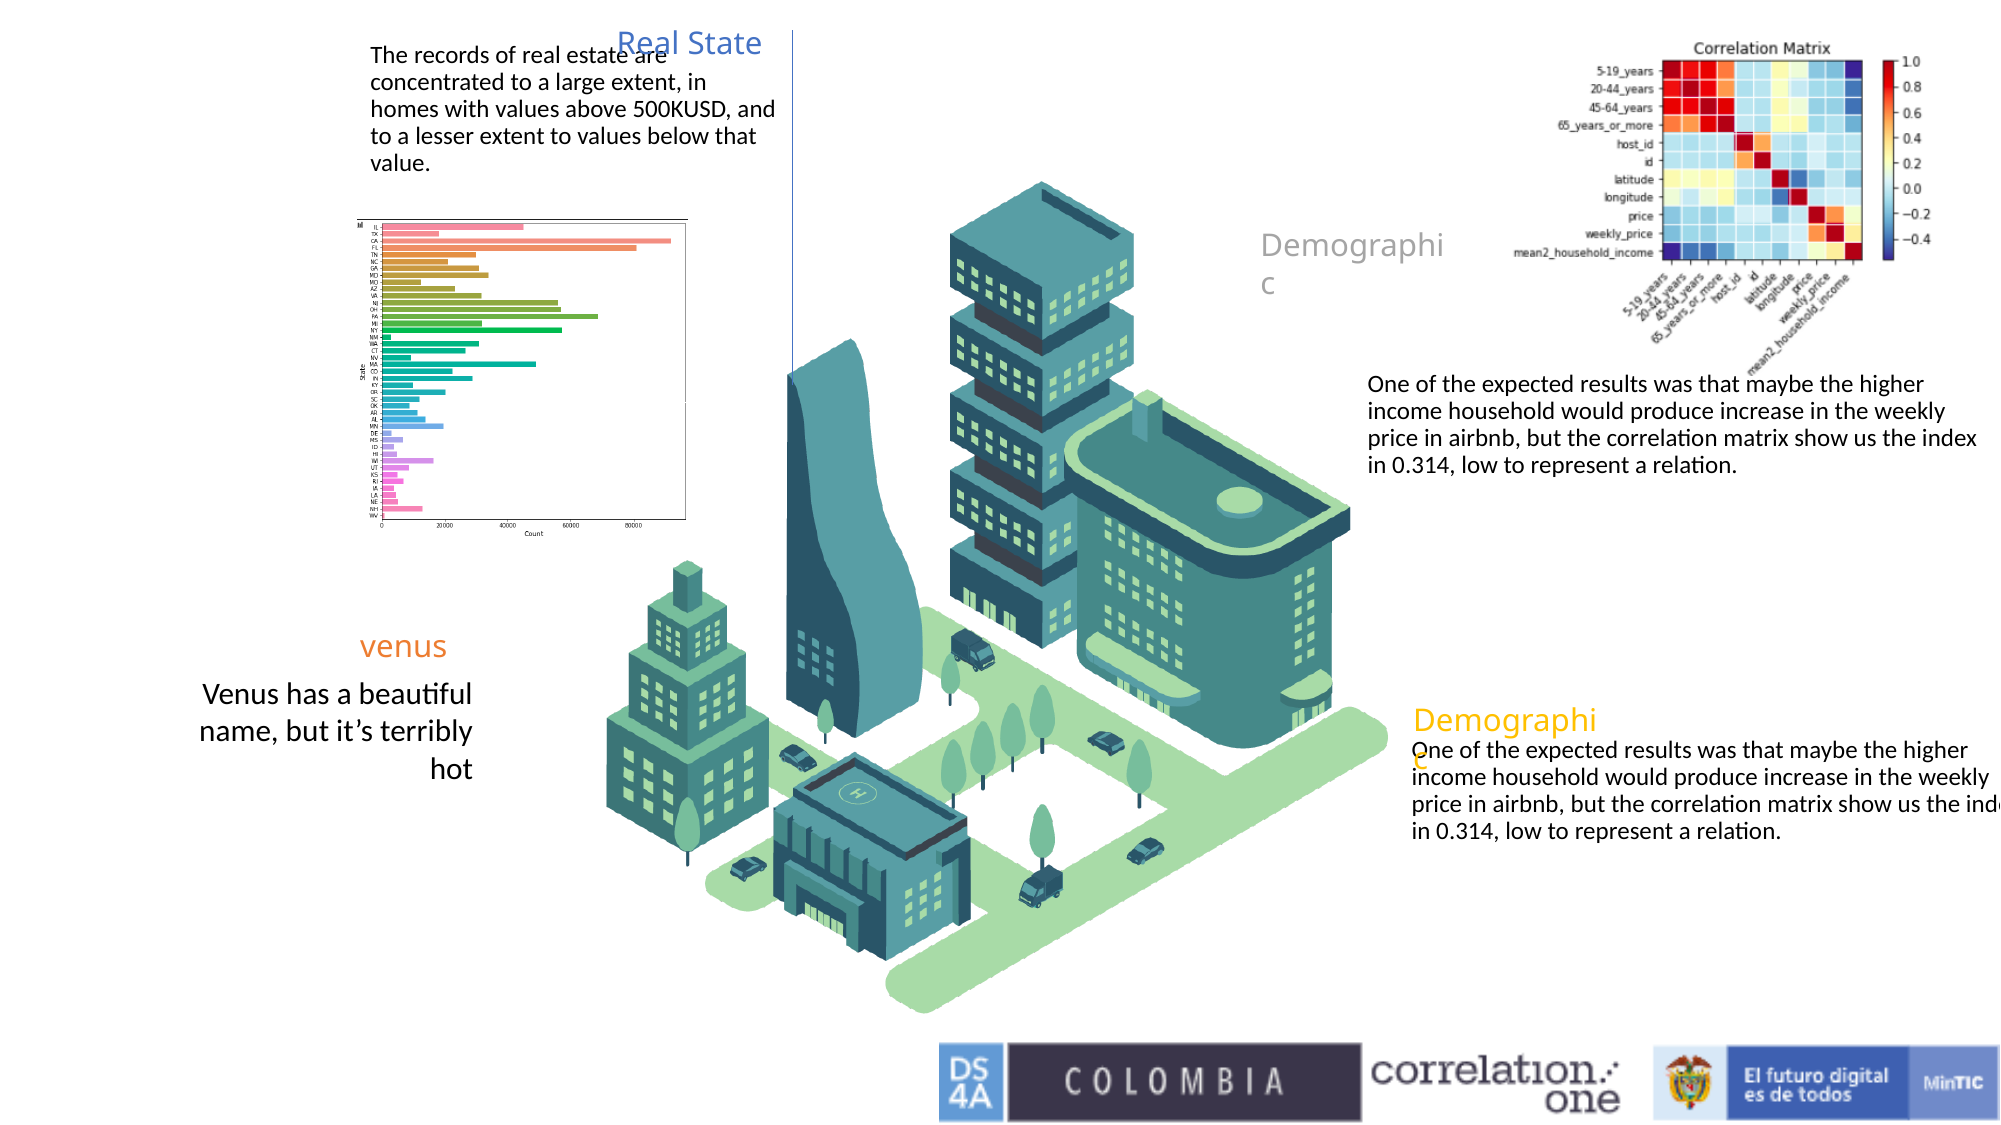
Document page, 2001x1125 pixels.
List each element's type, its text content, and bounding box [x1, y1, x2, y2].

text_box venus [275, 610, 463, 673]
text_box Demographic [1398, 685, 1623, 748]
text_box The records of real estate are concentrated to a large extent, in homes with values above 500KUSD, and to a lesser extent to values below that value. [355, 26, 795, 117]
text_box Demographic [1397, 210, 1460, 265]
text_box Real State [590, 8, 778, 71]
text_box Venus has a beautiful name, but it’s terribly hot [135, 658, 489, 748]
picture [939, 1041, 2000, 1125]
picture [357, 133, 1397, 1034]
text_box One of the expected results was that maybe the higher income household would produce increase in the weekly price in airbnb, but the correlation matrix show us the index in 0.314, low to represent a relation. [1397, 721, 2000, 897]
picture [1501, 41, 1941, 376]
text_box One of the expected results was that maybe the higher income household would produce increase in the weekly price in airbnb, but the correlation matrix show us the index in 0.314, low to represent a relation. [1397, 356, 2000, 532]
